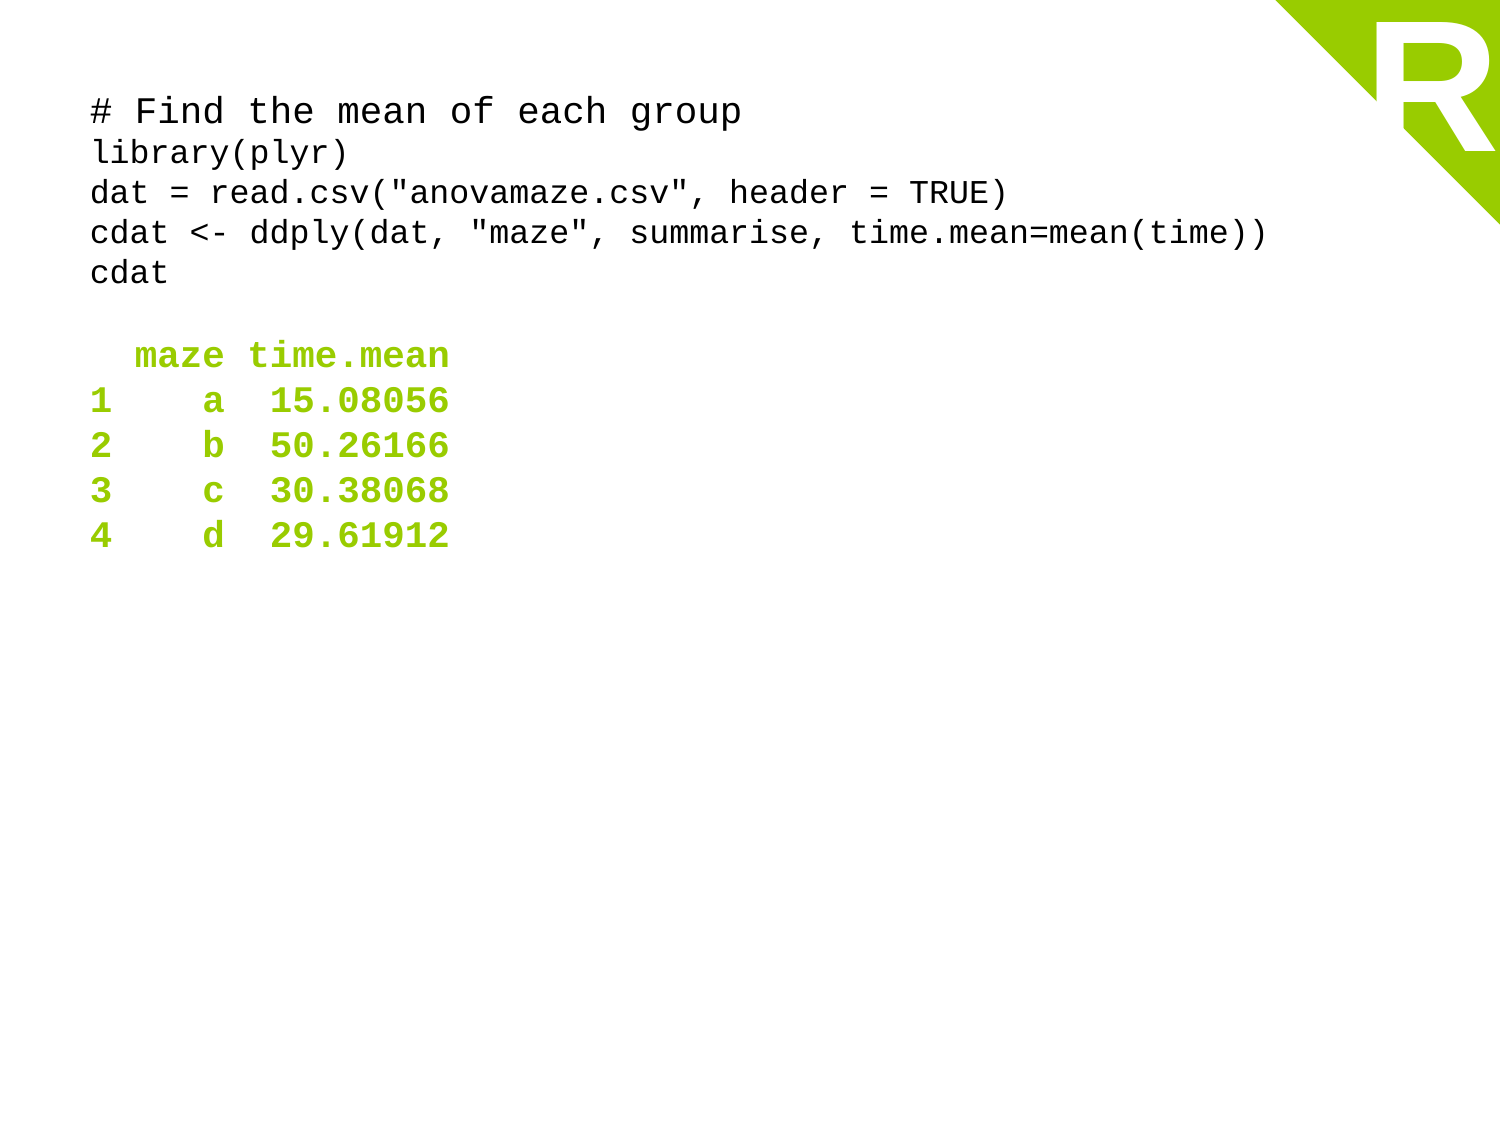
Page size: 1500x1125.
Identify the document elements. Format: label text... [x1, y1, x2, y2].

text_box # Find the mean of each group library(plyr) dat = read.csv("anovamaze.csv", header = TRUE) cdat <- ddply(dat, "maze", summarise, time.mean=mean(time)) cdat maze time.mean 1 a 15.08056 2 b 50.26166 3 c 30.38068 4 d 29.61912 [74, 78, 1425, 743]
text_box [1274, 0, 1500, 225]
